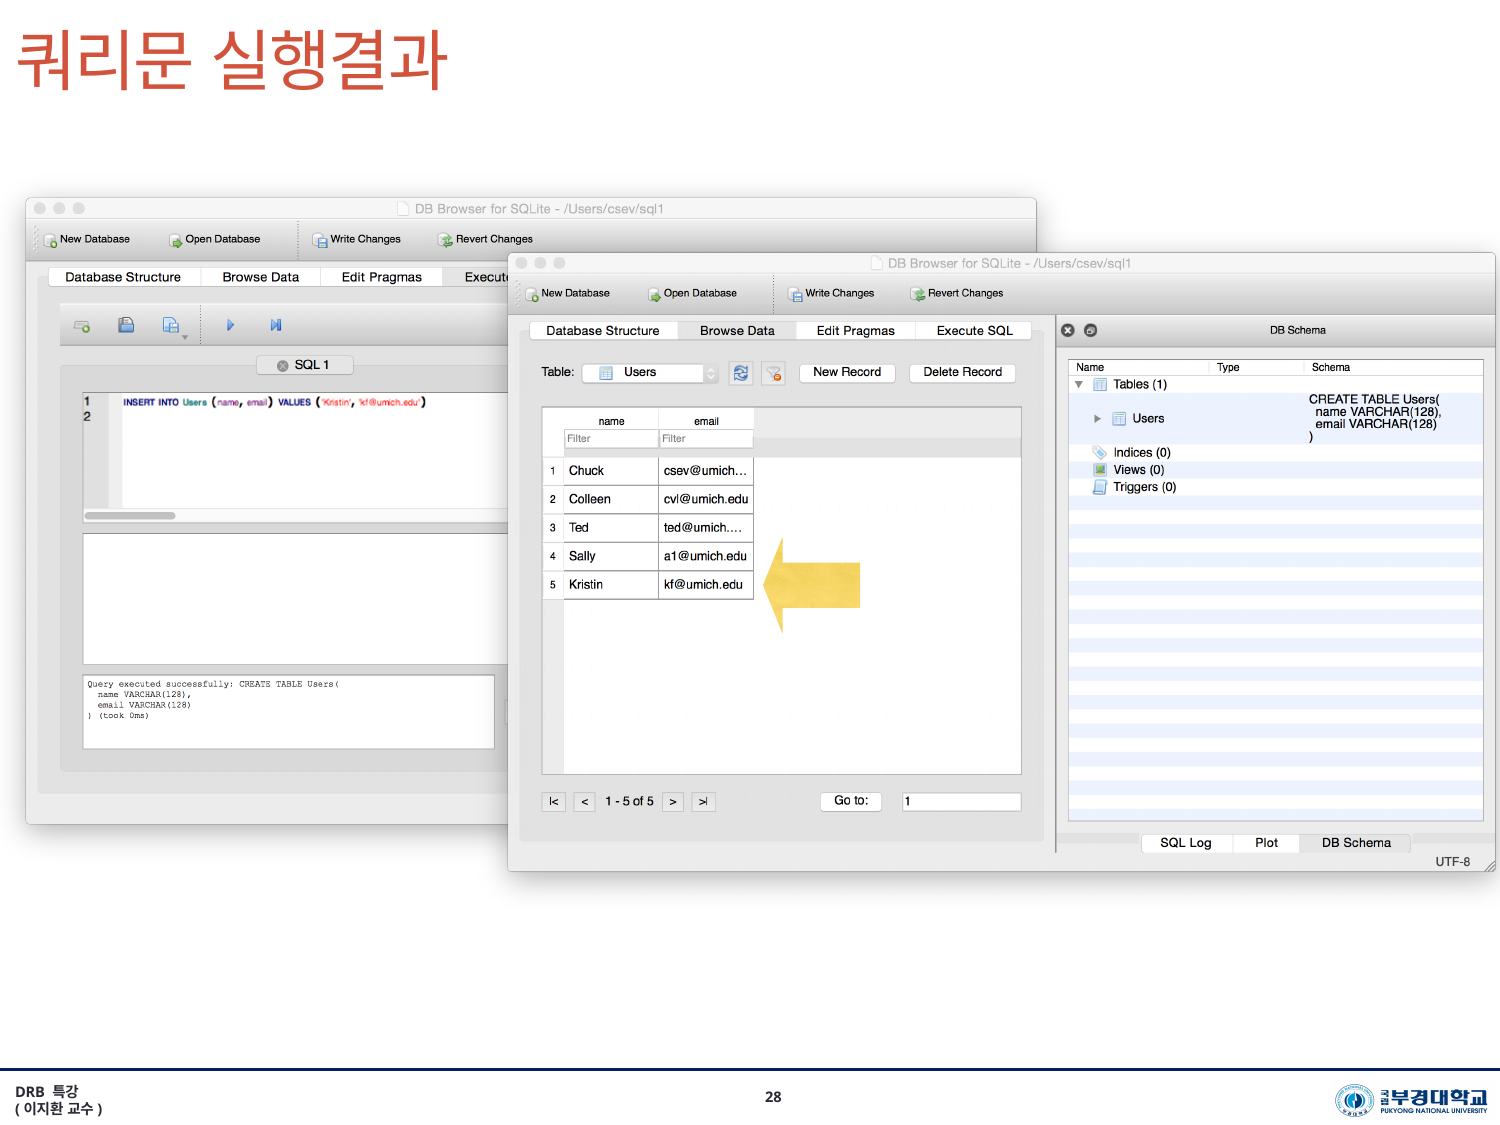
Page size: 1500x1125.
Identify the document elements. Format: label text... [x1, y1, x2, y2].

slide_number DRB 특강 (이지환 교수) [0, 1082, 303, 1118]
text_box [468, 220, 1500, 920]
title 쿼리문 실행결과 [0, 1, 1500, 116]
picture [1330, 1079, 1495, 1121]
picture [0, 165, 1077, 873]
